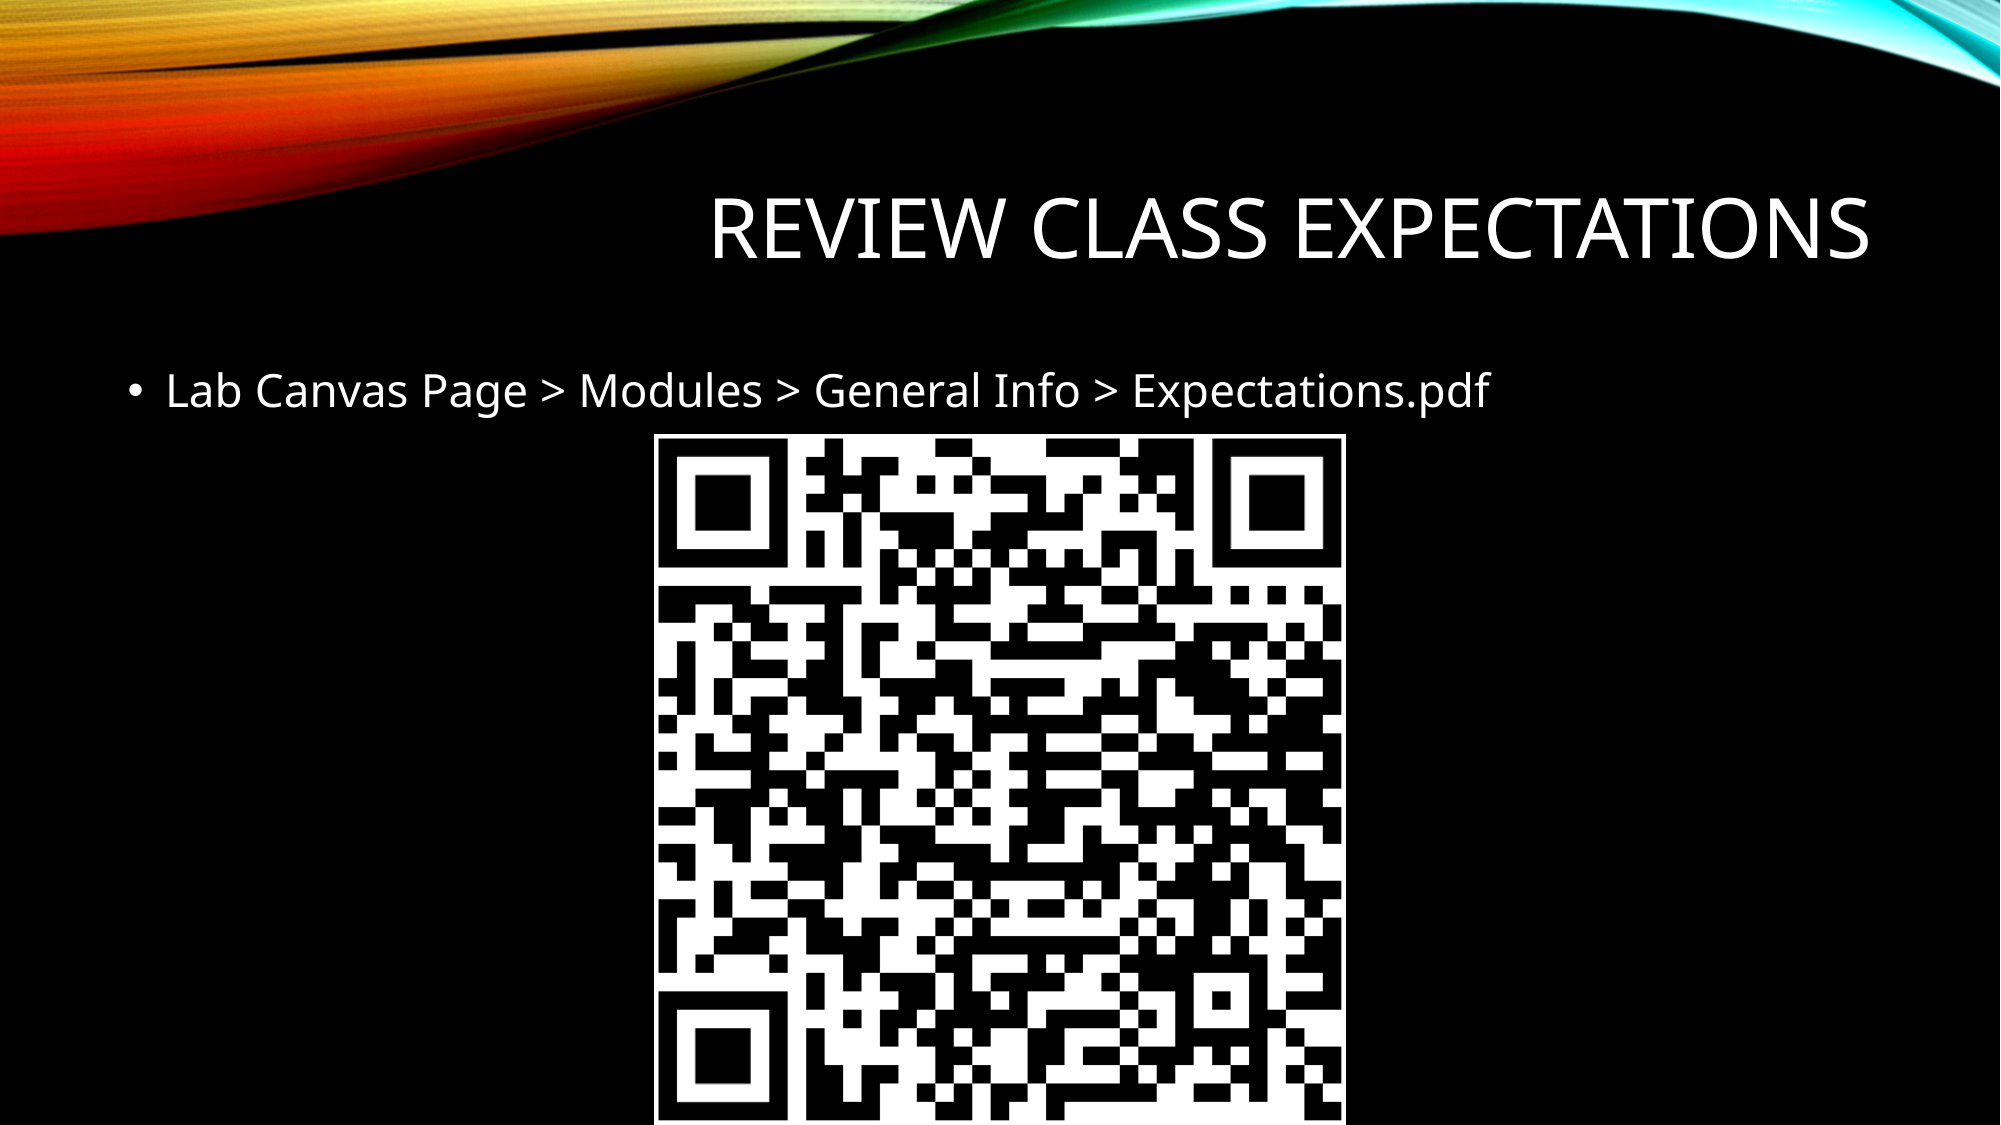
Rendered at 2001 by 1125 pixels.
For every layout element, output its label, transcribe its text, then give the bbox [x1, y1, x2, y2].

picture [654, 434, 1346, 1125]
picture [0, 0, 2000, 237]
title Review Class Expectations [474, 125, 1888, 338]
list Lab Canvas Page > Modules > General Info > Expectations.pdf [112, 360, 1888, 1021]
